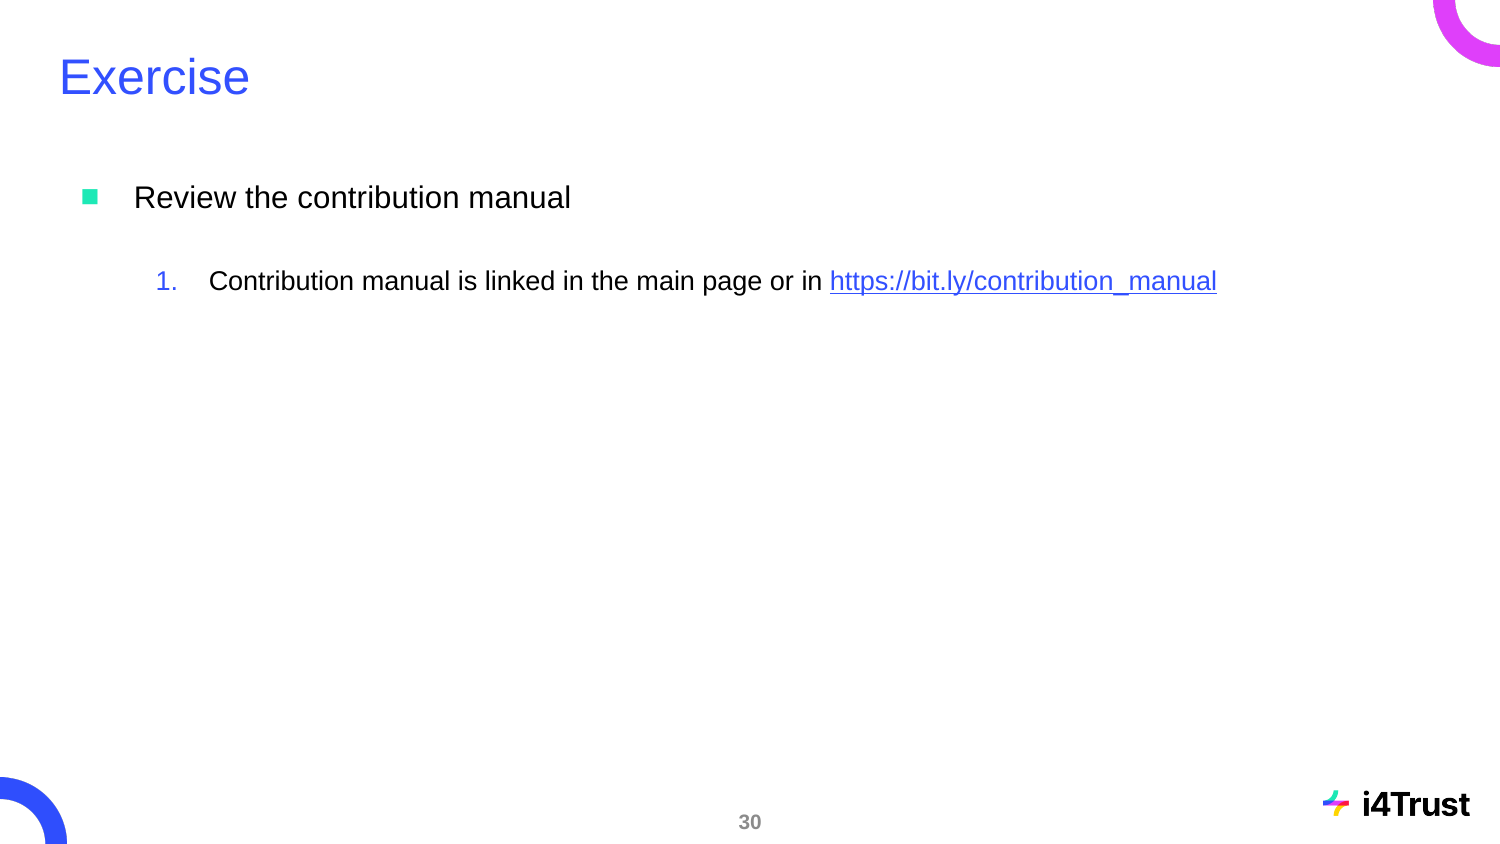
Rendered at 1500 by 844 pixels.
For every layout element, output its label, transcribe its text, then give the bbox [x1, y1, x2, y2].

picture [1322, 782, 1471, 825]
picture [0, 777, 67, 844]
text_box Review the contribution manual Contribution manual is linked in the main page or in https://bit.ly/contribution_manual [58, 177, 1388, 753]
text_box ‹#› [665, 798, 835, 844]
title Exercise [58, 44, 1388, 169]
picture [1433, 0, 1500, 67]
